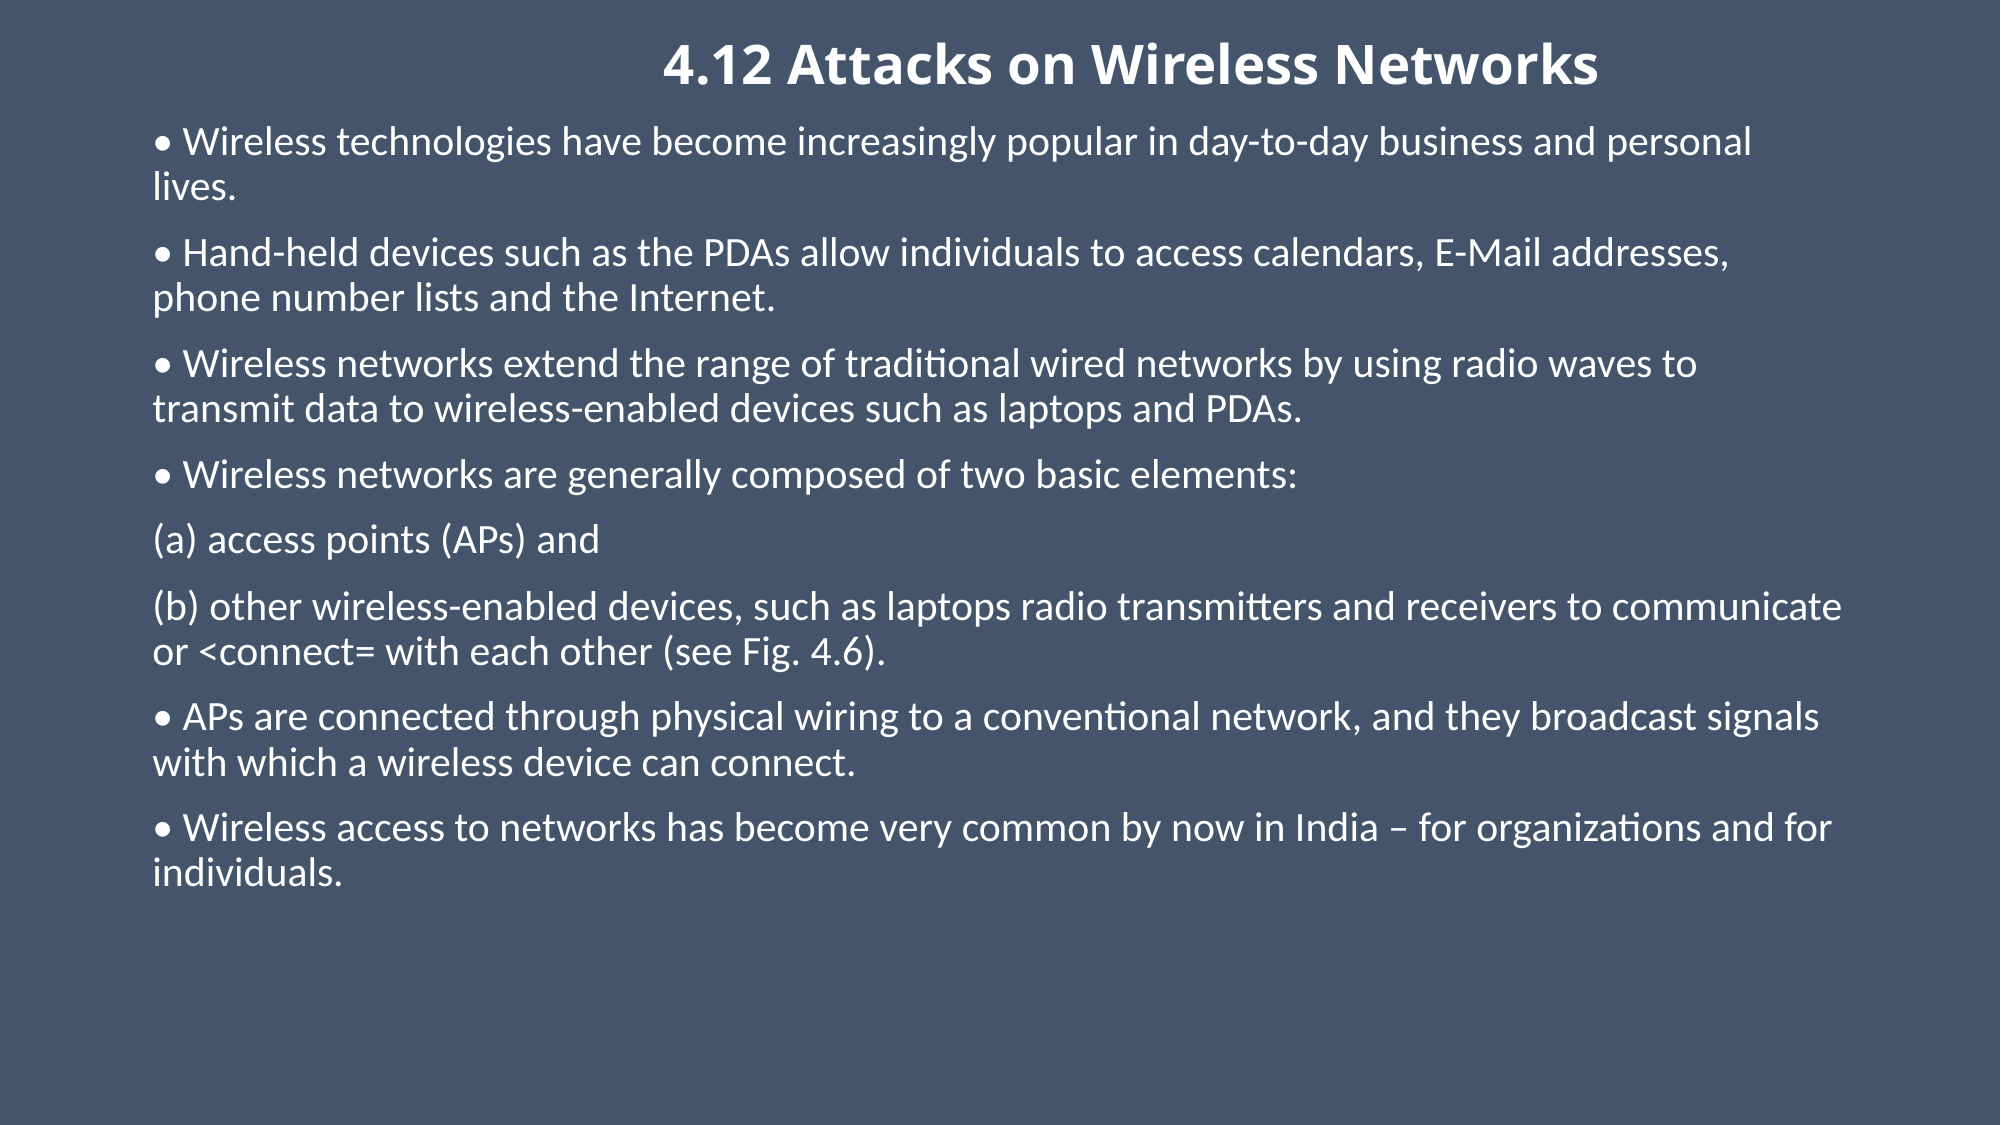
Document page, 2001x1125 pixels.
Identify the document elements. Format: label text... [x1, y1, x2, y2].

title 4.12 Attacks on Wireless Networks [137, 0, 1863, 111]
list • Wireless technologies have become increasingly popular in day-to-day business and personal lives. • Hand-held devices such as the PDAs allow individuals to access calendars, E-Mail addresses, phone number lists and the Internet. • Wireless networks extend the range of traditional wired networks by using radio waves to transmit data to wireless-enabled devices such as laptops and PDAs. • Wireless networks are generally composed of two basic elements: (a) access points (APs) and (b) other wireless-enabled devices, such as laptops radio transmitters and receivers to communicate or <connect= with each other (see Fig. 4.6). • APs are connected through physical wiring to a conventional network, and they broadcast signals with which a wireless device can connect. • Wireless access to networks has become very common by now in India – for organizations and for individuals. [137, 111, 1863, 1014]
